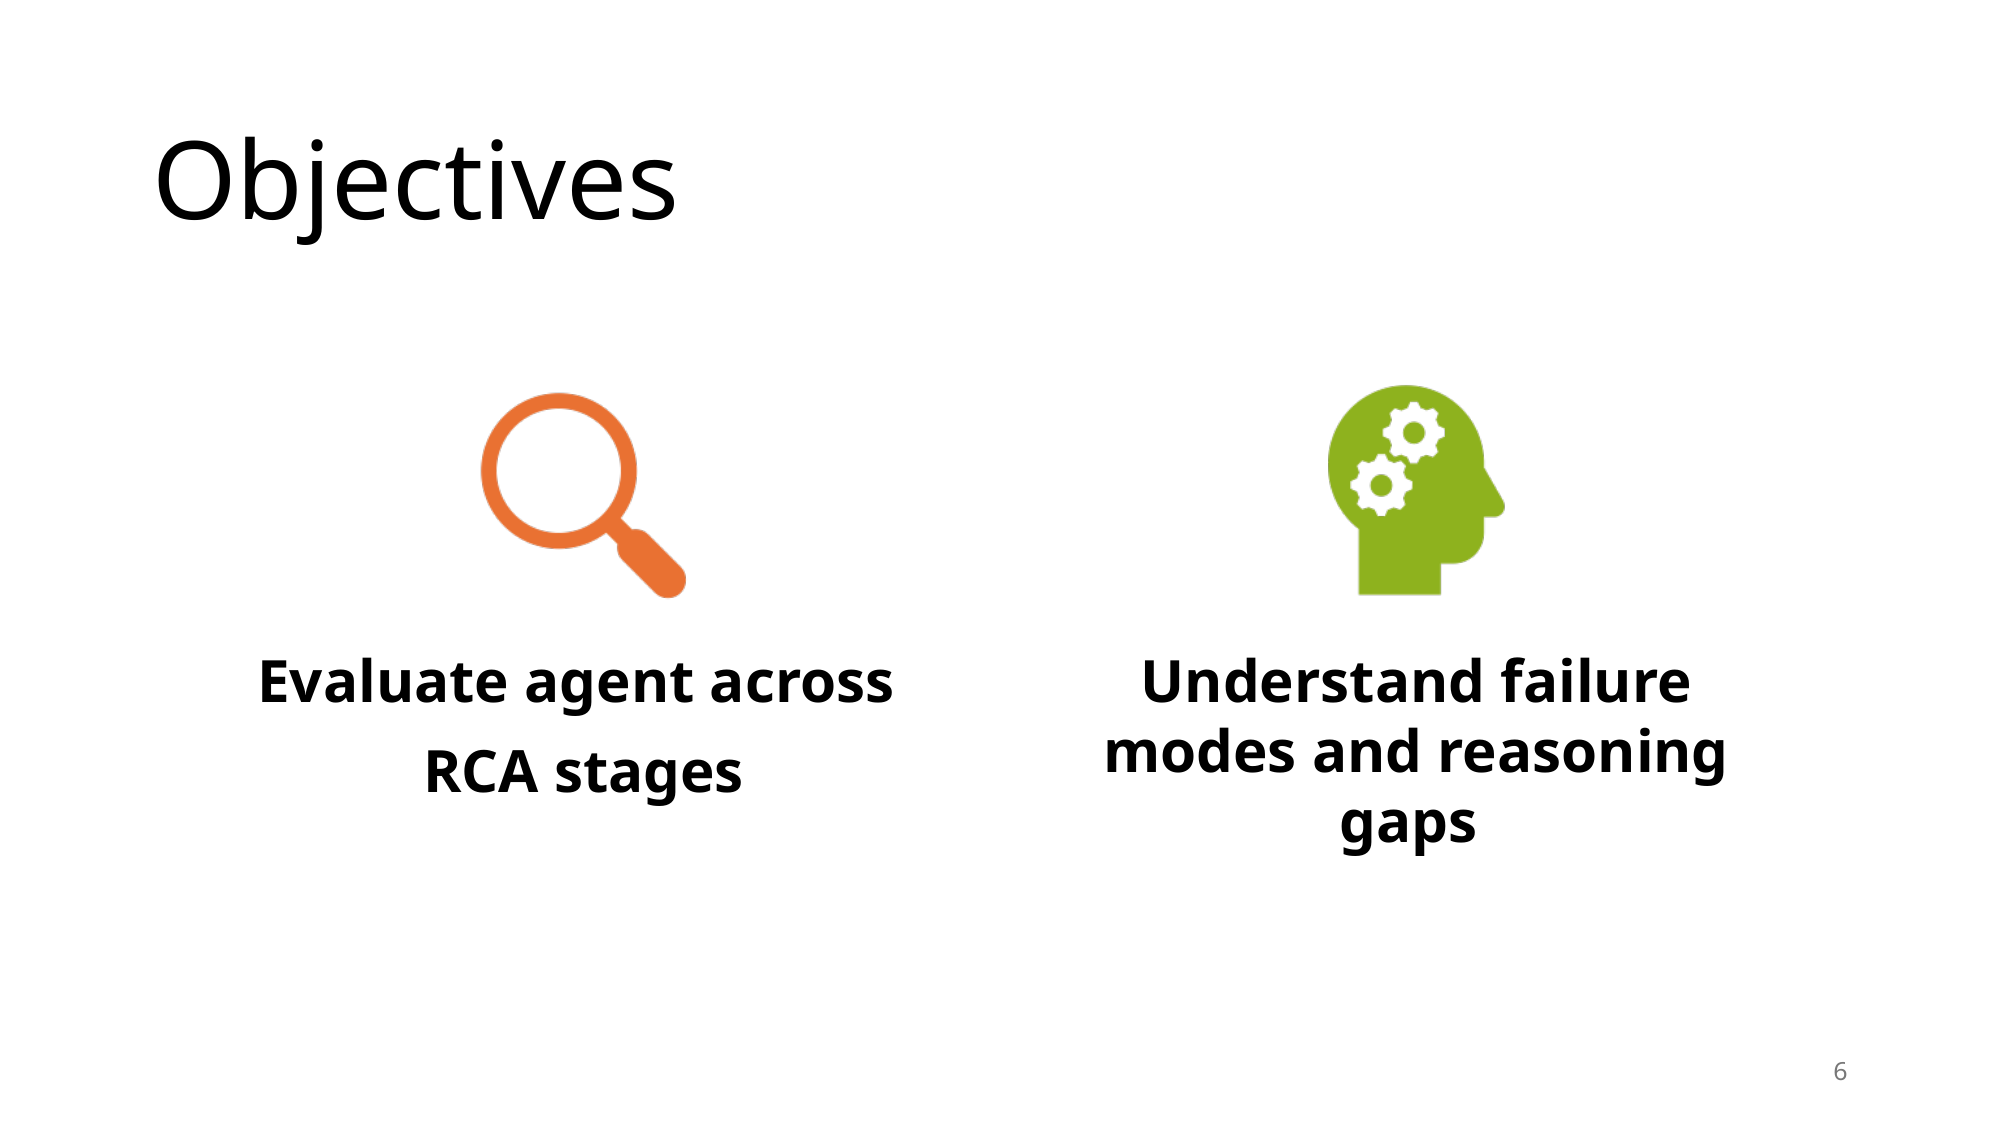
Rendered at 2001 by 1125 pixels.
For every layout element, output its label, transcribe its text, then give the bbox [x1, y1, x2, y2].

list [136, 298, 1863, 1014]
slide_number 5 [1412, 1042, 1863, 1103]
title Objectives [137, 91, 1863, 278]
